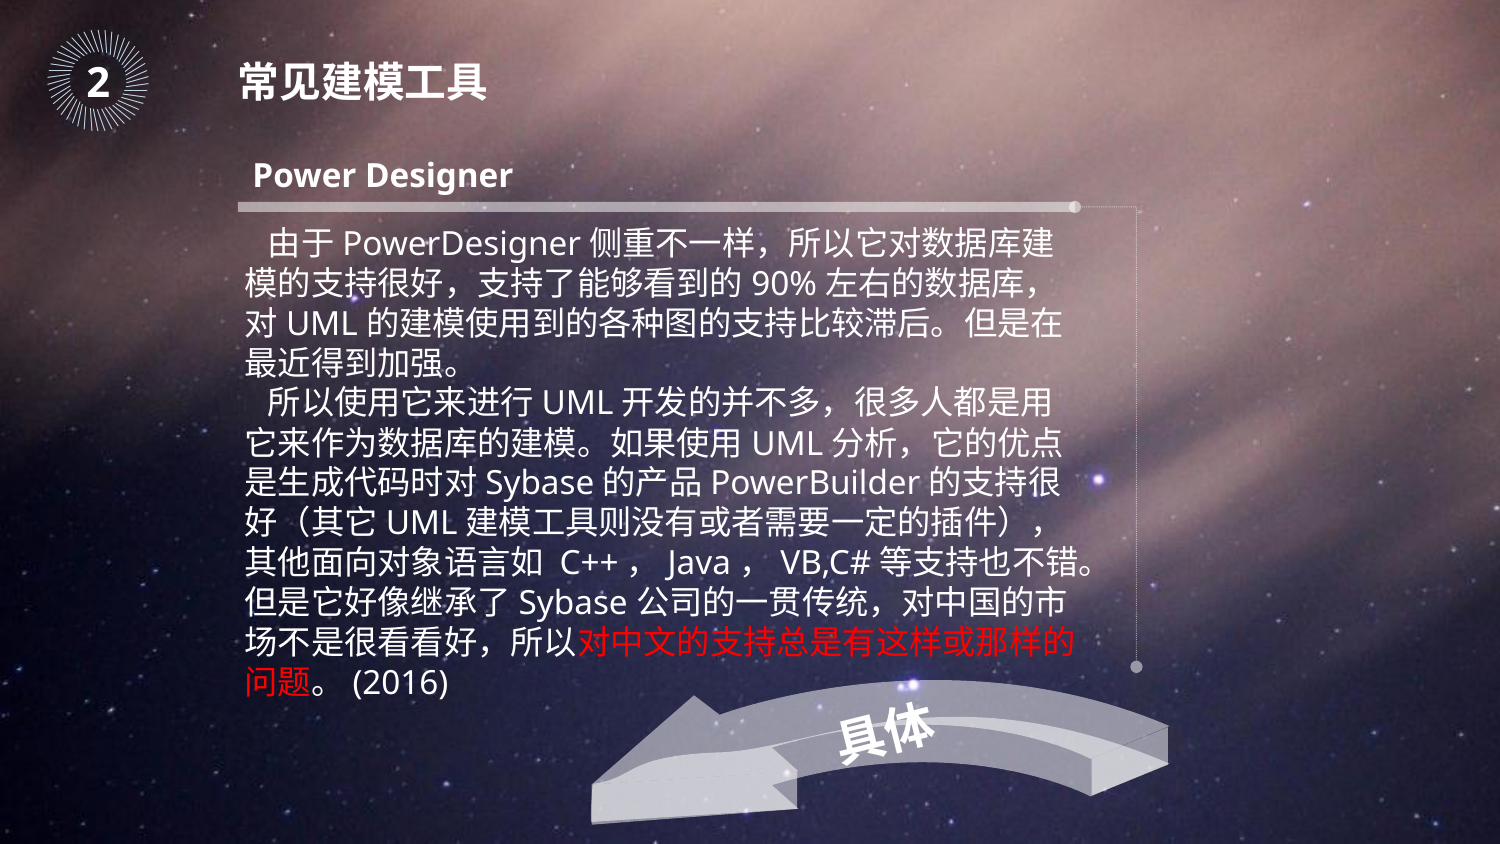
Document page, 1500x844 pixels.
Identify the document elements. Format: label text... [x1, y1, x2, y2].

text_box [590, 629, 1170, 825]
text_box Power Designer [237, 146, 813, 201]
text_box 常见建模工具 [159, 48, 573, 113]
text_box 由于PowerDesigner侧重不一样，所以它对数据库建模的支持很好，支持了能够看到的90%左右的数据库，对UML的建模使用到的各种图的支持比较滞后。但是在最近得到加强。 所以使用它来进行UML开发的并不多，很多人都是用它来作为数据库的建模。如果使用UML分析，它的优点是生成代码时对Sybase的产品PowerBuilder的支持很好（其它UML建模工具则没有或者需要一定的插件），其他面向对象语言如 C++，Java，VB,C#等支持也不错。但是它好像继承了Sybase公司的一贯传统，对中国的市场不是很看看好，所以对中文的支持总是有这样或那样的问题。(2016) [230, 214, 1102, 709]
text_box [237, 201, 1075, 212]
text_box [1071, 200, 1137, 629]
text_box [39, 21, 159, 141]
picture [0, 0, 1500, 844]
